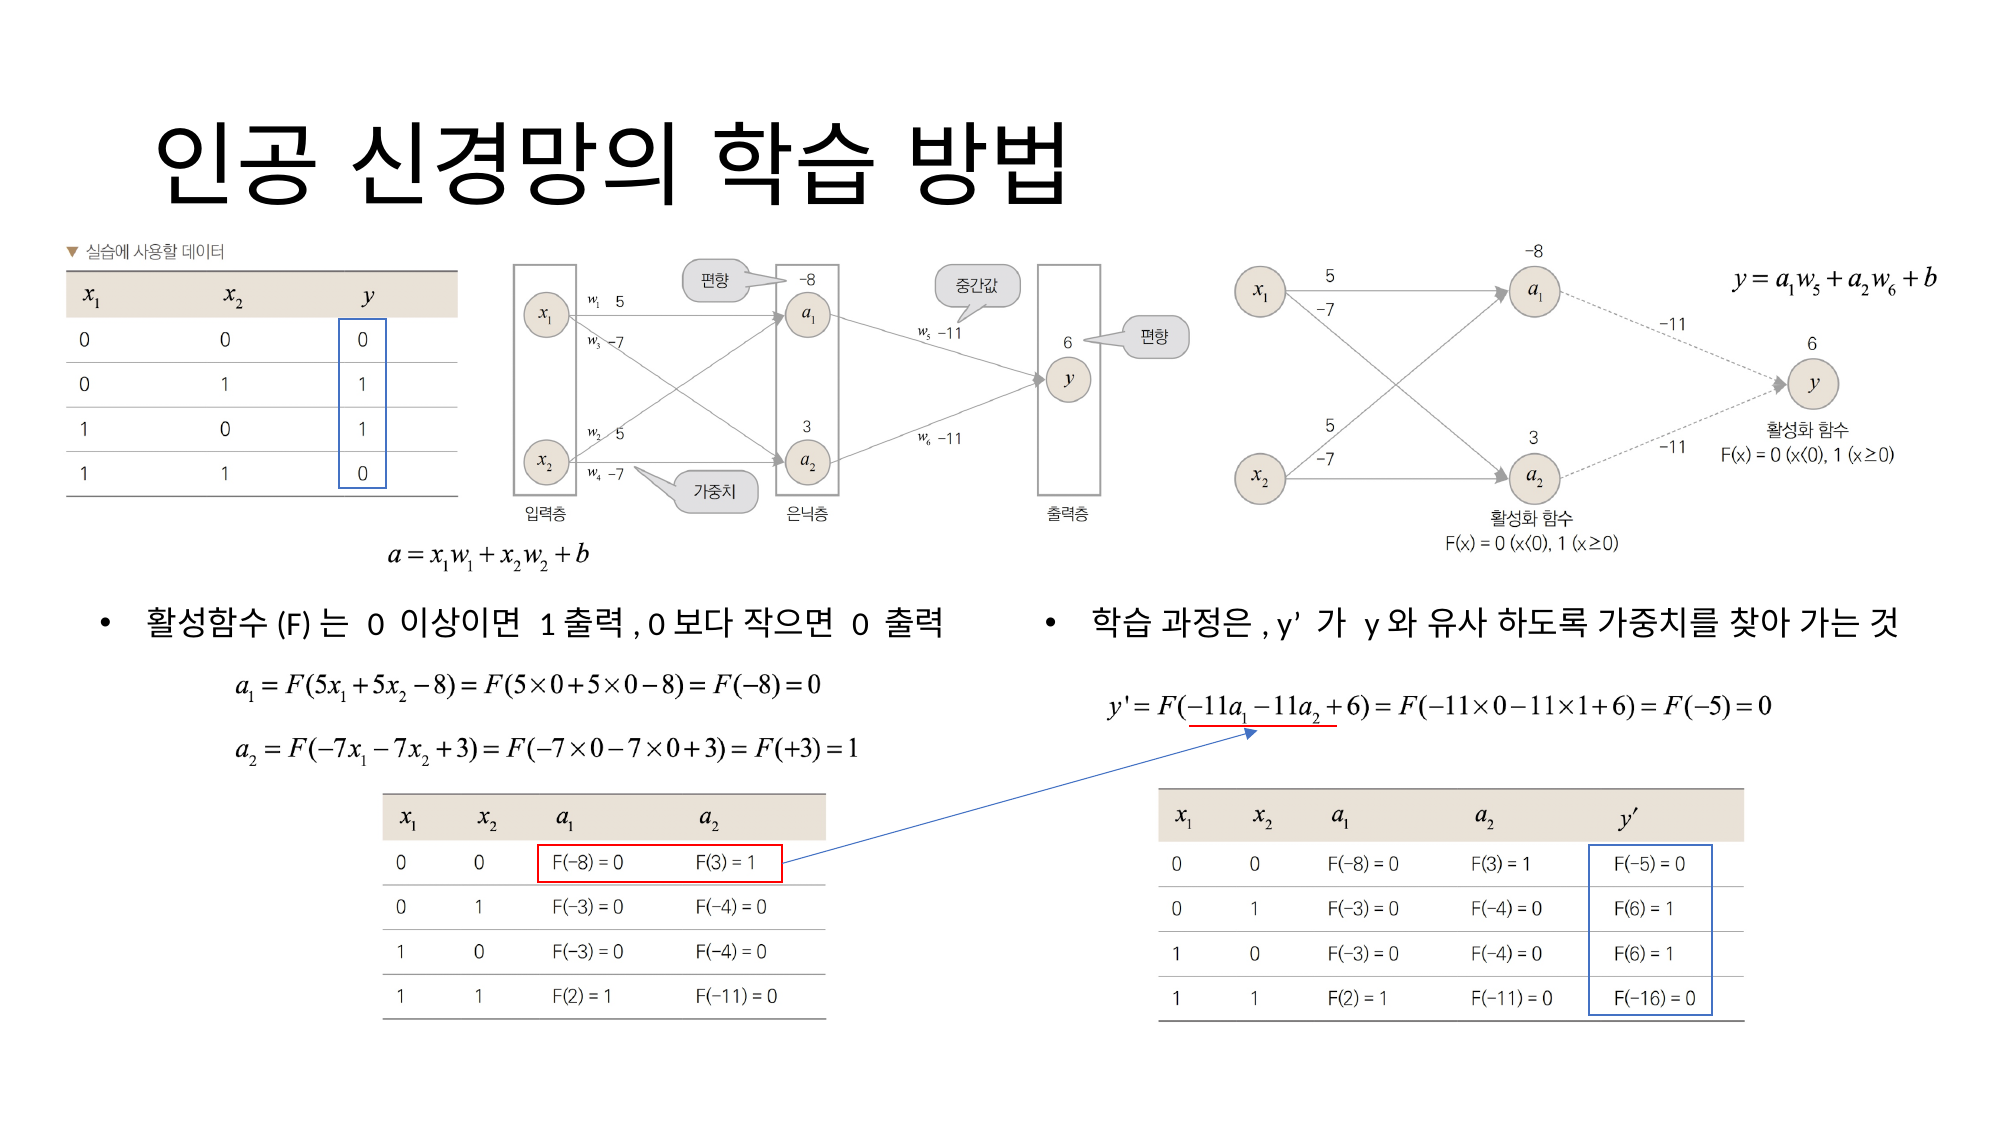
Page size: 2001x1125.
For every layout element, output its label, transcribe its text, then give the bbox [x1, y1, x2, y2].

text_box 학습 과정은, y’ 가 y와 유사 하도록 가중치를 찾아 가는 것 [1030, 594, 1916, 650]
picture [1145, 775, 1758, 1033]
picture [1106, 677, 1797, 746]
text_box 활성함수(F)는 0 이상이면 1출력, 0보다 작으면 0 출력 [84, 595, 961, 650]
title 인공 신경망의 학습 방법 [137, 59, 1863, 278]
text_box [782, 730, 1258, 864]
picture [377, 783, 842, 1034]
picture [370, 225, 1957, 587]
picture [224, 654, 876, 780]
picture [40, 225, 475, 508]
